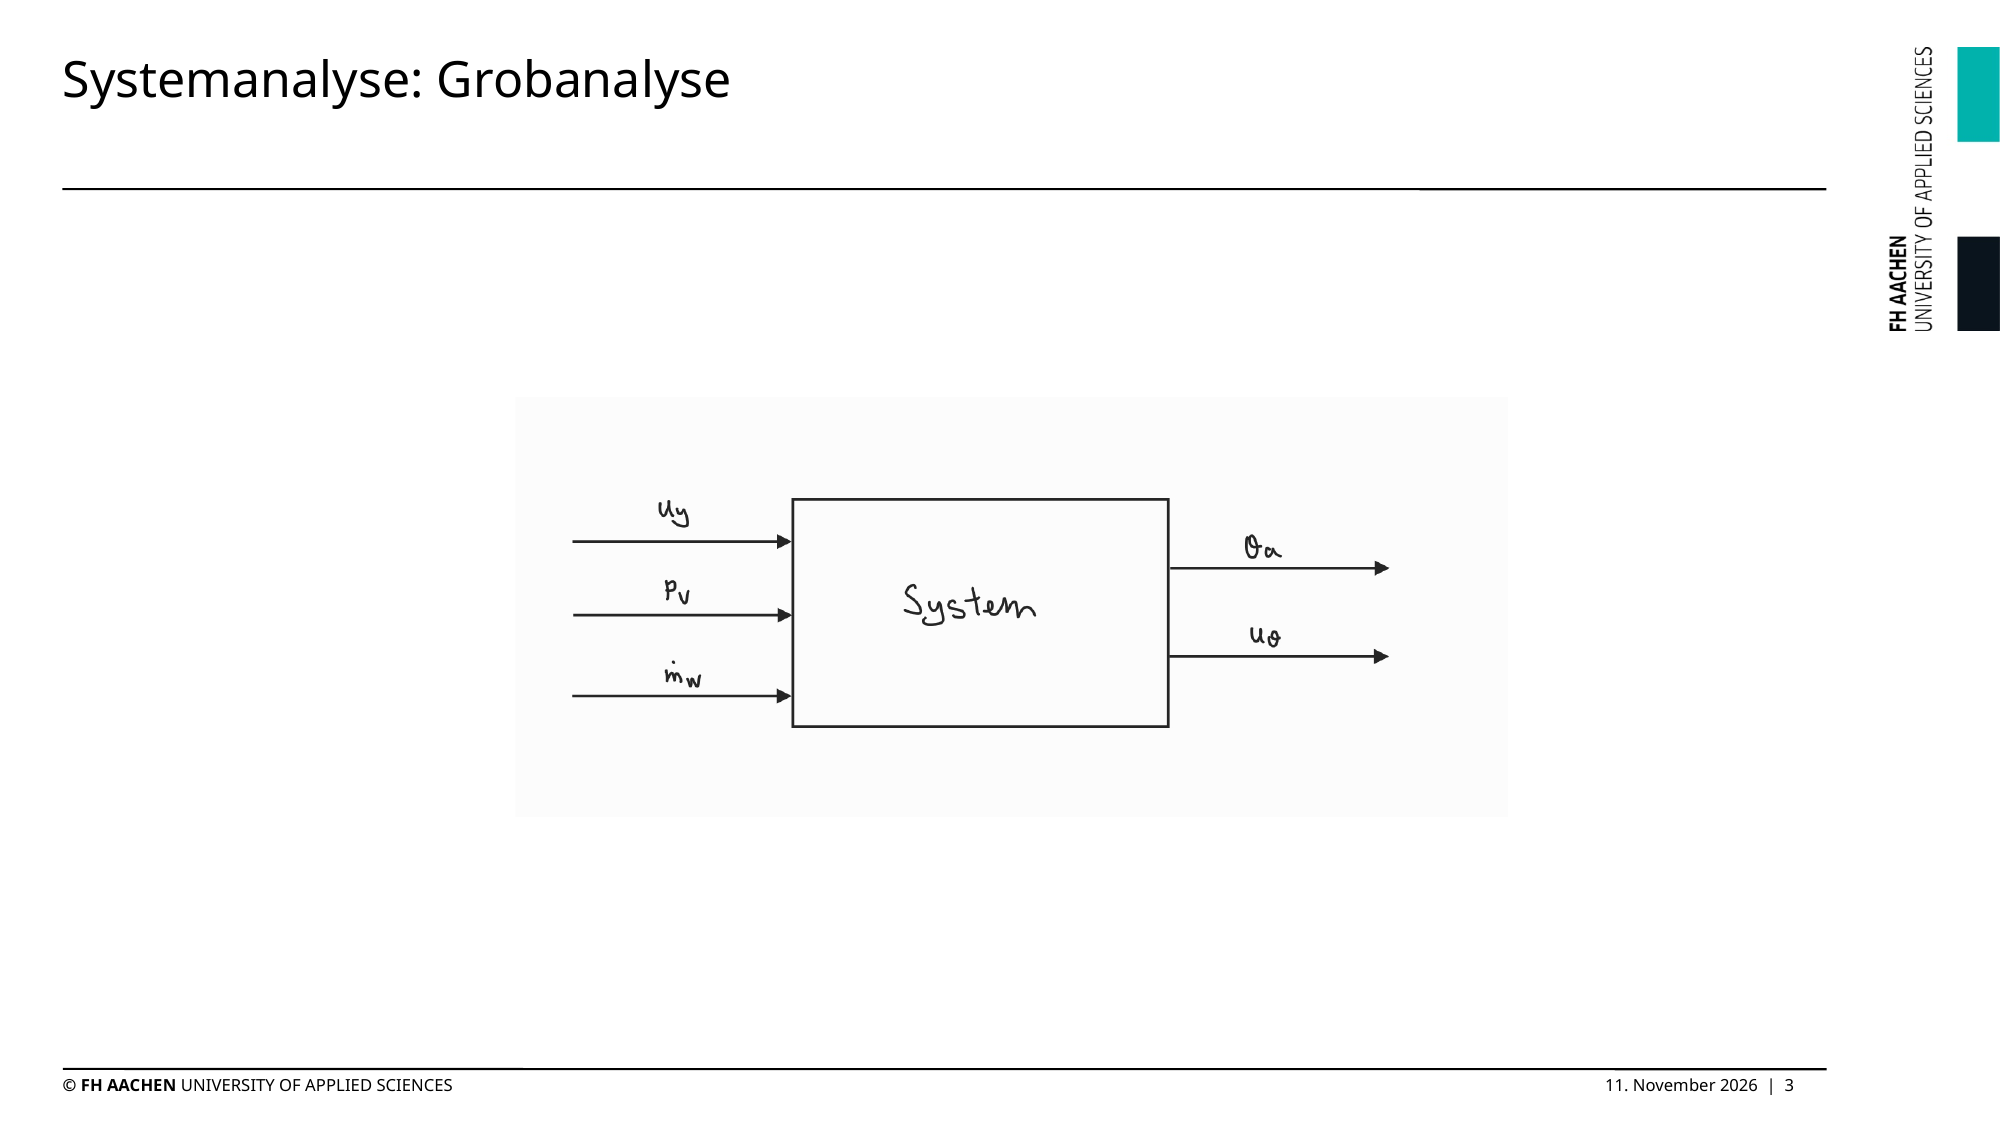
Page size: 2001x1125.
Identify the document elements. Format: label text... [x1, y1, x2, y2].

picture [515, 396, 1509, 818]
picture [1873, 47, 2000, 331]
title Systemanalyse: Grobanalyse [63, 47, 1827, 166]
